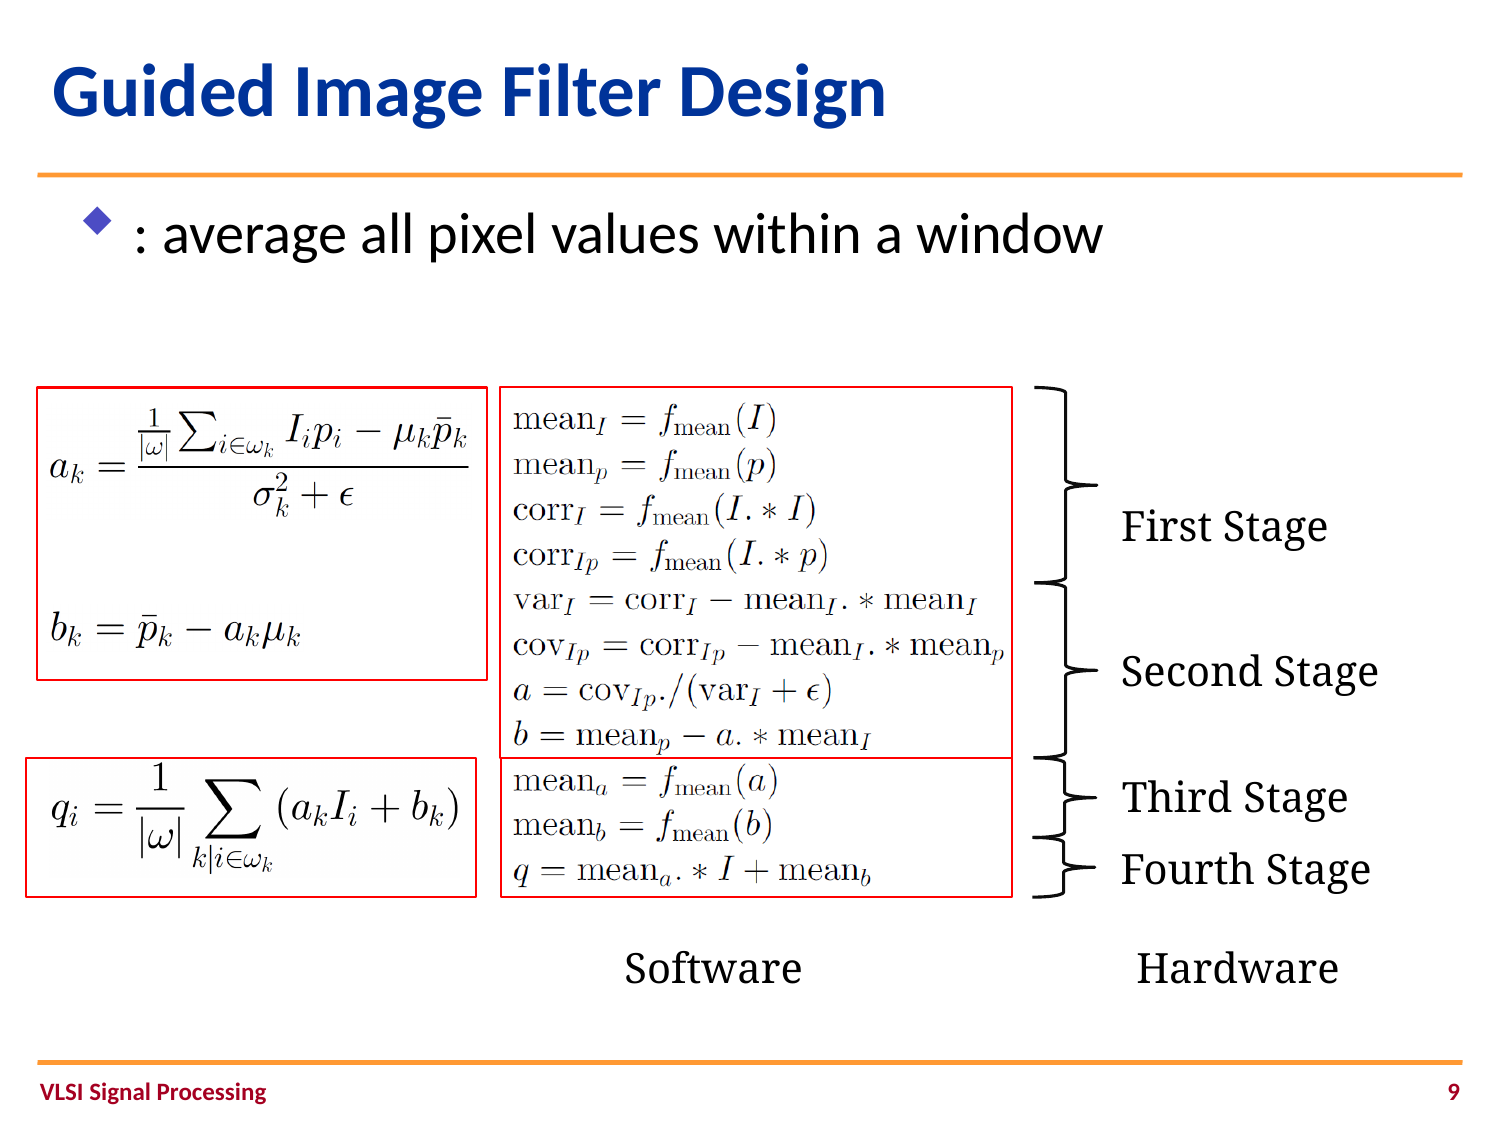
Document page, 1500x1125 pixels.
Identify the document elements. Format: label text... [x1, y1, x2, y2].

picture [499, 399, 1023, 888]
text_box [1034, 387, 1097, 583]
footer VLSI Signal Processing [24, 1037, 501, 1113]
picture [46, 403, 473, 520]
text_box [37, 387, 488, 681]
text_box Hardware [1121, 934, 1355, 1000]
text_box [1032, 837, 1095, 898]
text_box Second Stage [1105, 637, 1395, 703]
text_box [1033, 757, 1096, 837]
slide_number 9 [1162, 1037, 1476, 1113]
text_box Fourth Stage [1105, 835, 1387, 901]
picture [46, 604, 304, 652]
text_box Software [609, 934, 818, 1000]
text_box Third Stage [1107, 763, 1364, 829]
text_box [1034, 582, 1097, 758]
text_box [26, 757, 477, 898]
text_box First Stage [1106, 492, 1344, 557]
title Guided Image Filter Design [37, 24, 1463, 163]
text_box [499, 387, 1013, 399]
picture [49, 757, 460, 878]
